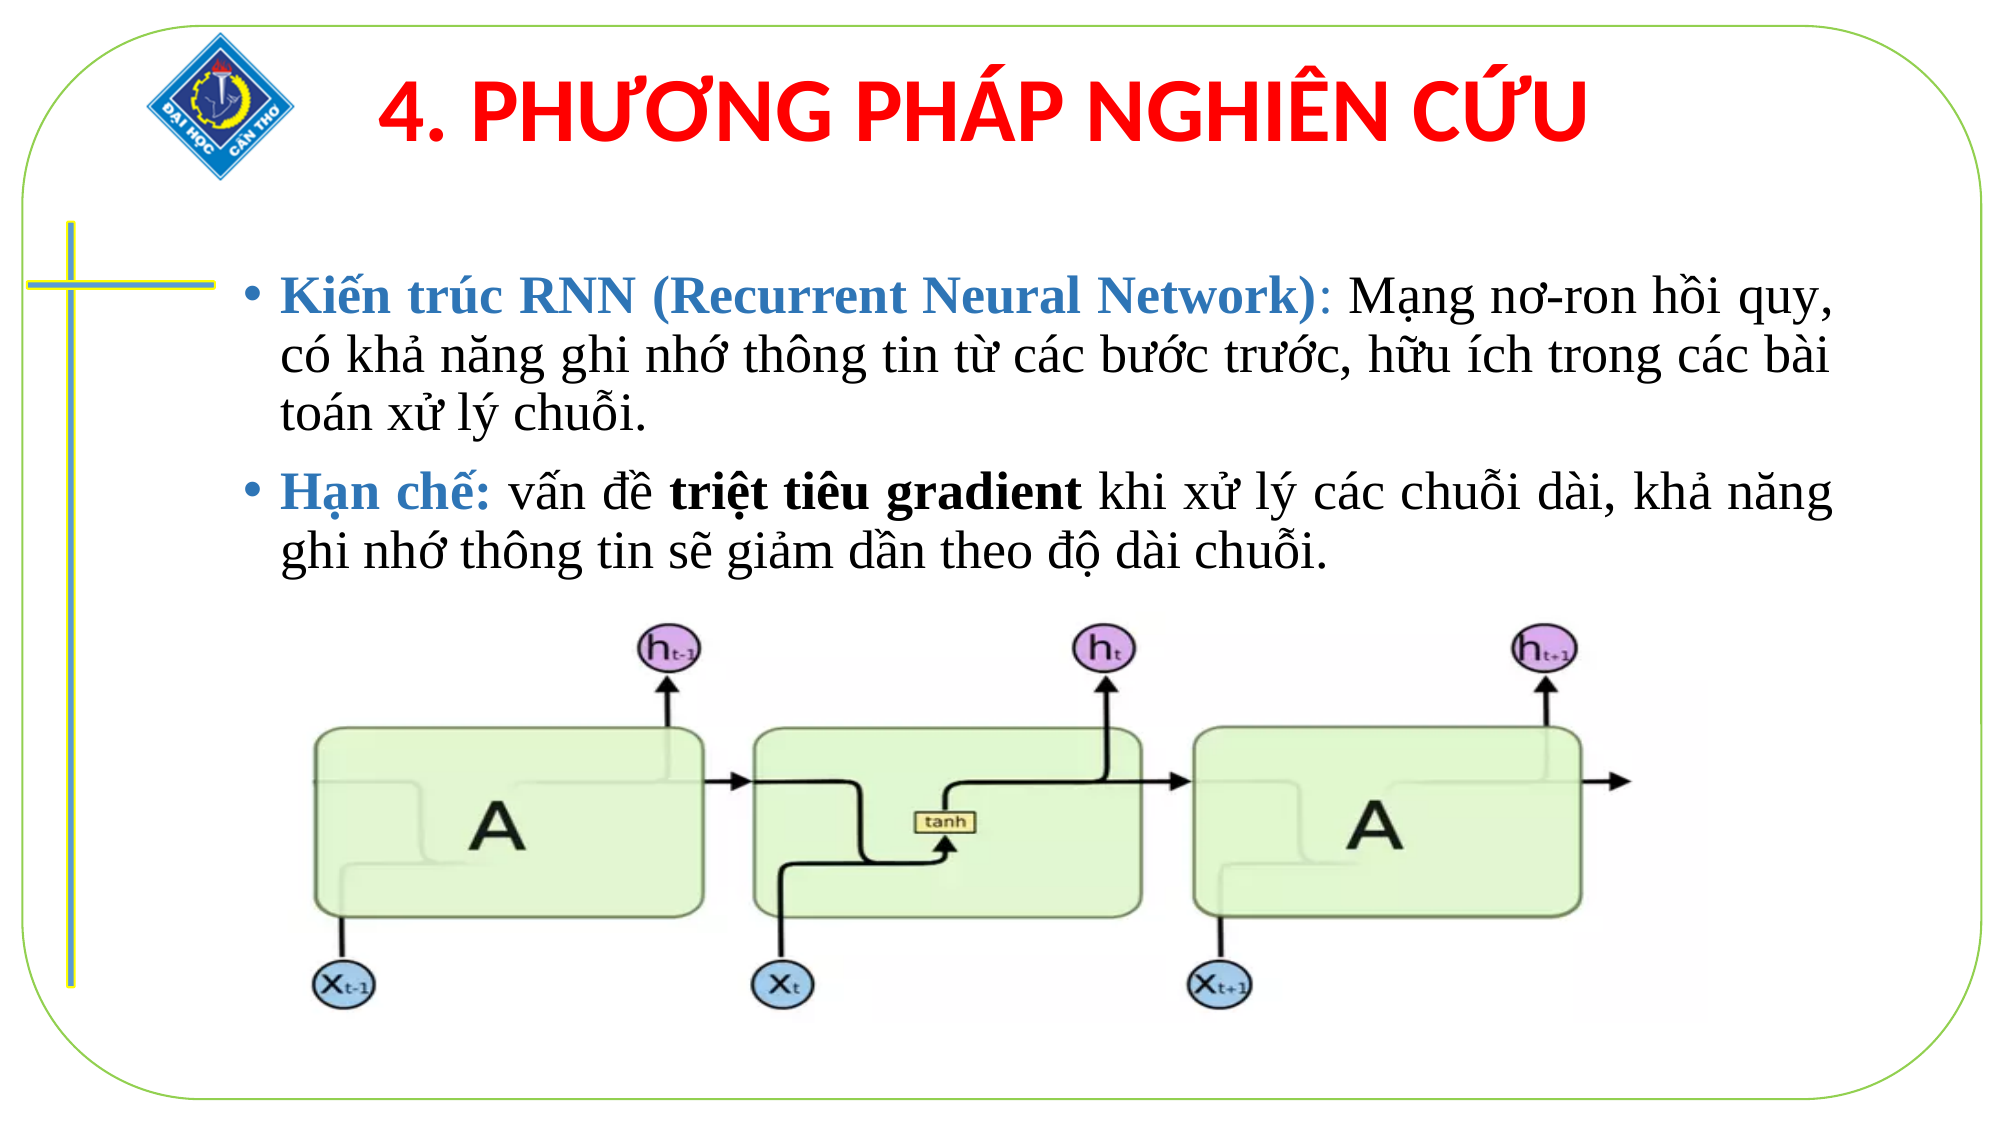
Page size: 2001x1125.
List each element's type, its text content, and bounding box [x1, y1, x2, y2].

text_box 4. PHƯƠNG PHÁP NGHIÊN CỨU [363, 42, 1864, 168]
picture [146, 32, 295, 181]
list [201, 589, 1708, 1023]
list Kiến trúc RNN (Recurrent Neural Network): Mạng nơ-ron hồi quy, có khả năng ghi nhớ thông tin từ các bước trước, hữu ích trong các bài toán xử lý chuỗi. Hạn chế: vấn đề triệt tiêu gradient khi xử lý các chuỗi dài, khả năng ghi nhớ thông tin sẽ giảm dần theo độ dài chuỗi. [228, 259, 1849, 1094]
